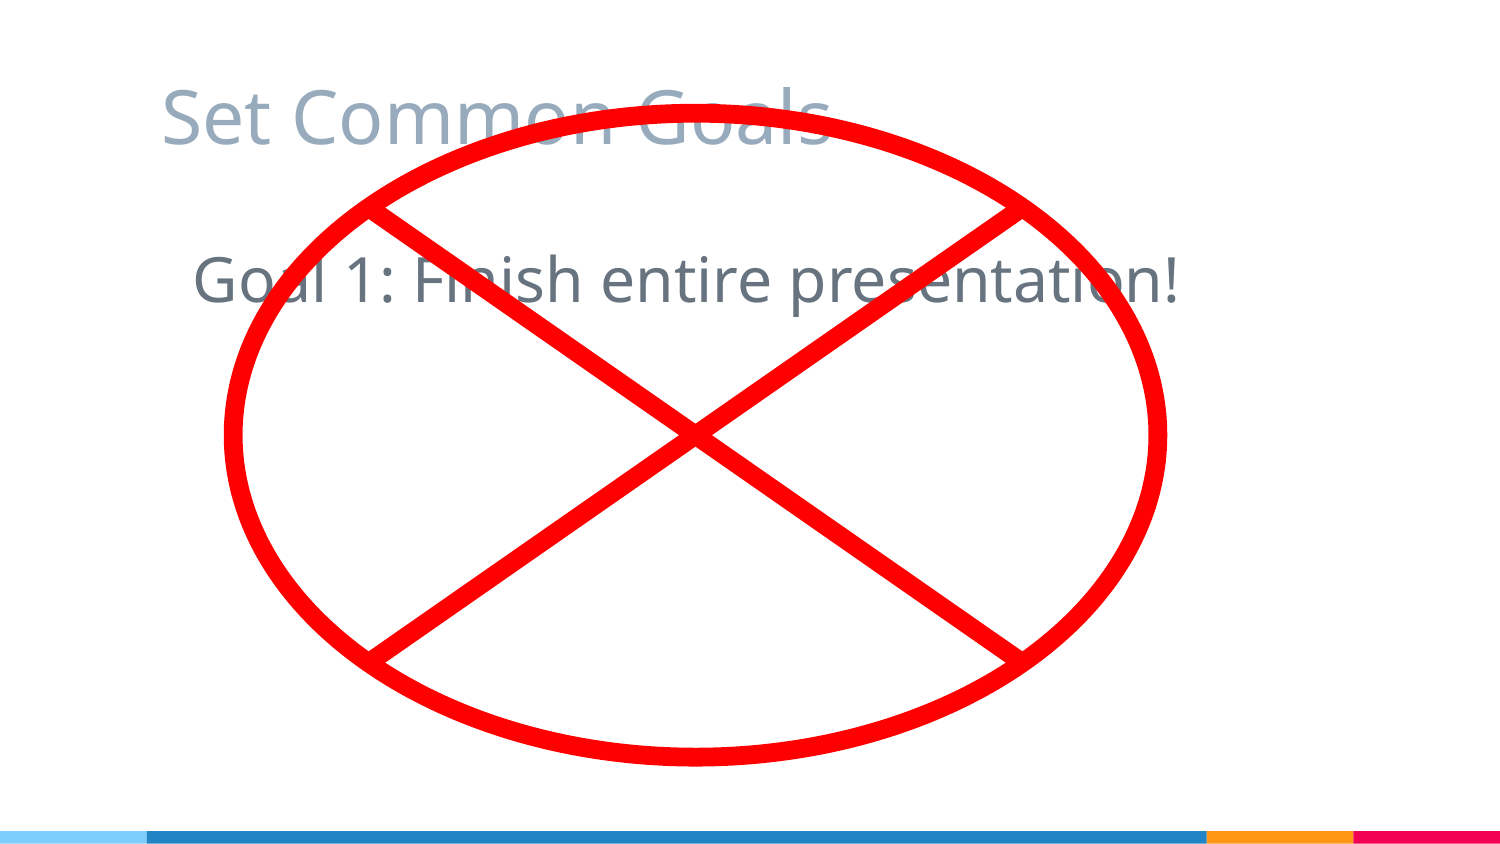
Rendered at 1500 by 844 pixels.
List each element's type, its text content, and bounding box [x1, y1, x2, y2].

title Set Common Goals [146, 33, 1207, 175]
text_box [233, 113, 1158, 758]
list Goal 1: Finish entire presentation! [146, 225, 1207, 809]
